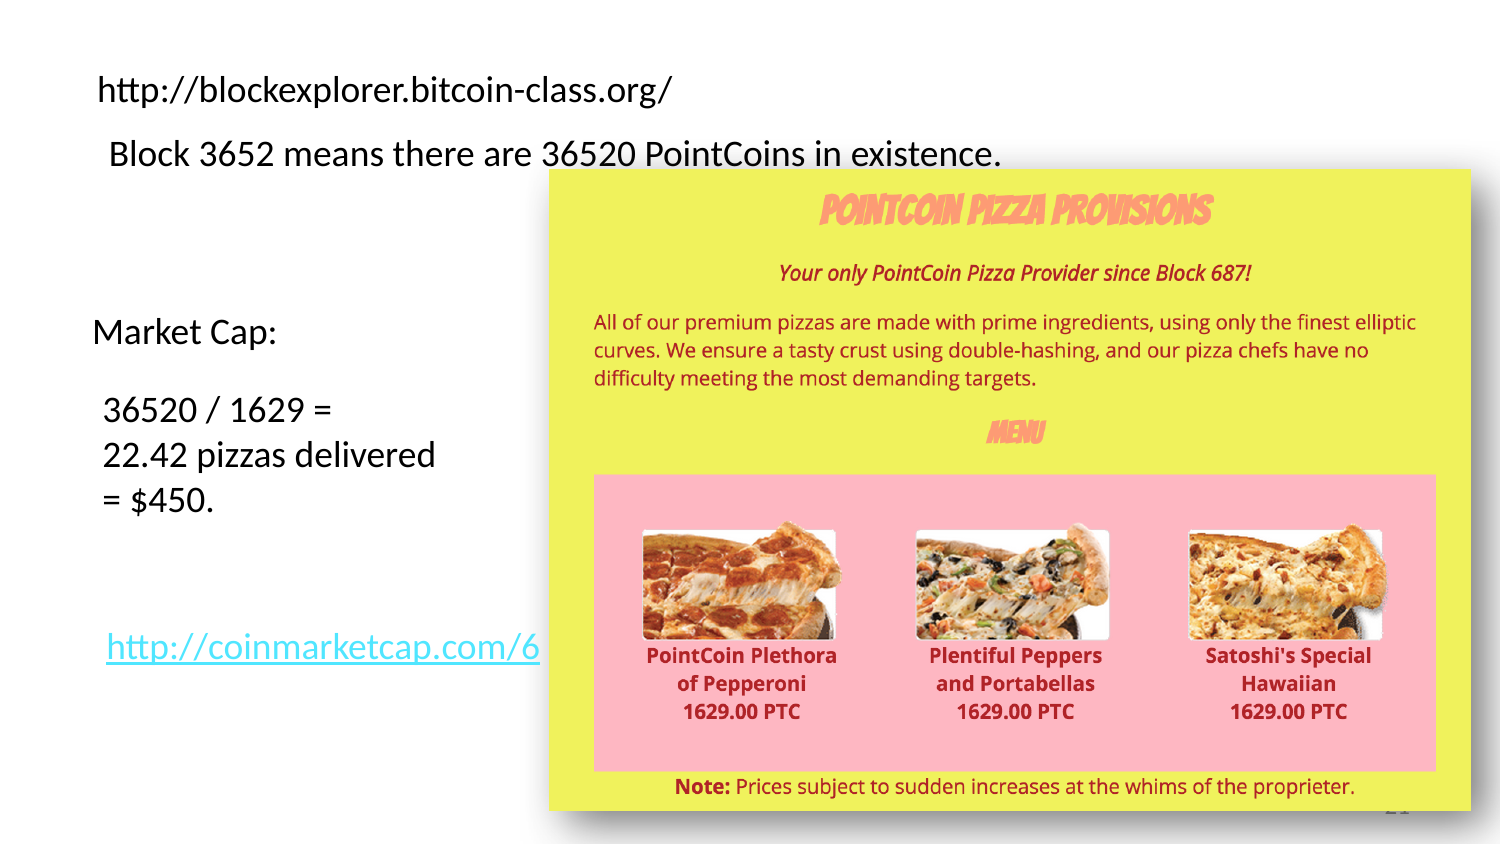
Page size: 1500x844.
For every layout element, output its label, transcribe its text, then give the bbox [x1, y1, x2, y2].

text_box 36520 / 1629 = 22.42 pizzas delivered = $450. [87, 377, 544, 528]
text_box http://blockexplorer.bitcoin-class.org/ [82, 57, 688, 118]
picture [549, 169, 1471, 812]
text_box http://coinmarketcap.com/6 [91, 614, 544, 675]
text_box Block 3652 means there are 36520 PointCoins in existence. [93, 121, 1019, 182]
text_box Market Cap: [77, 299, 294, 360]
